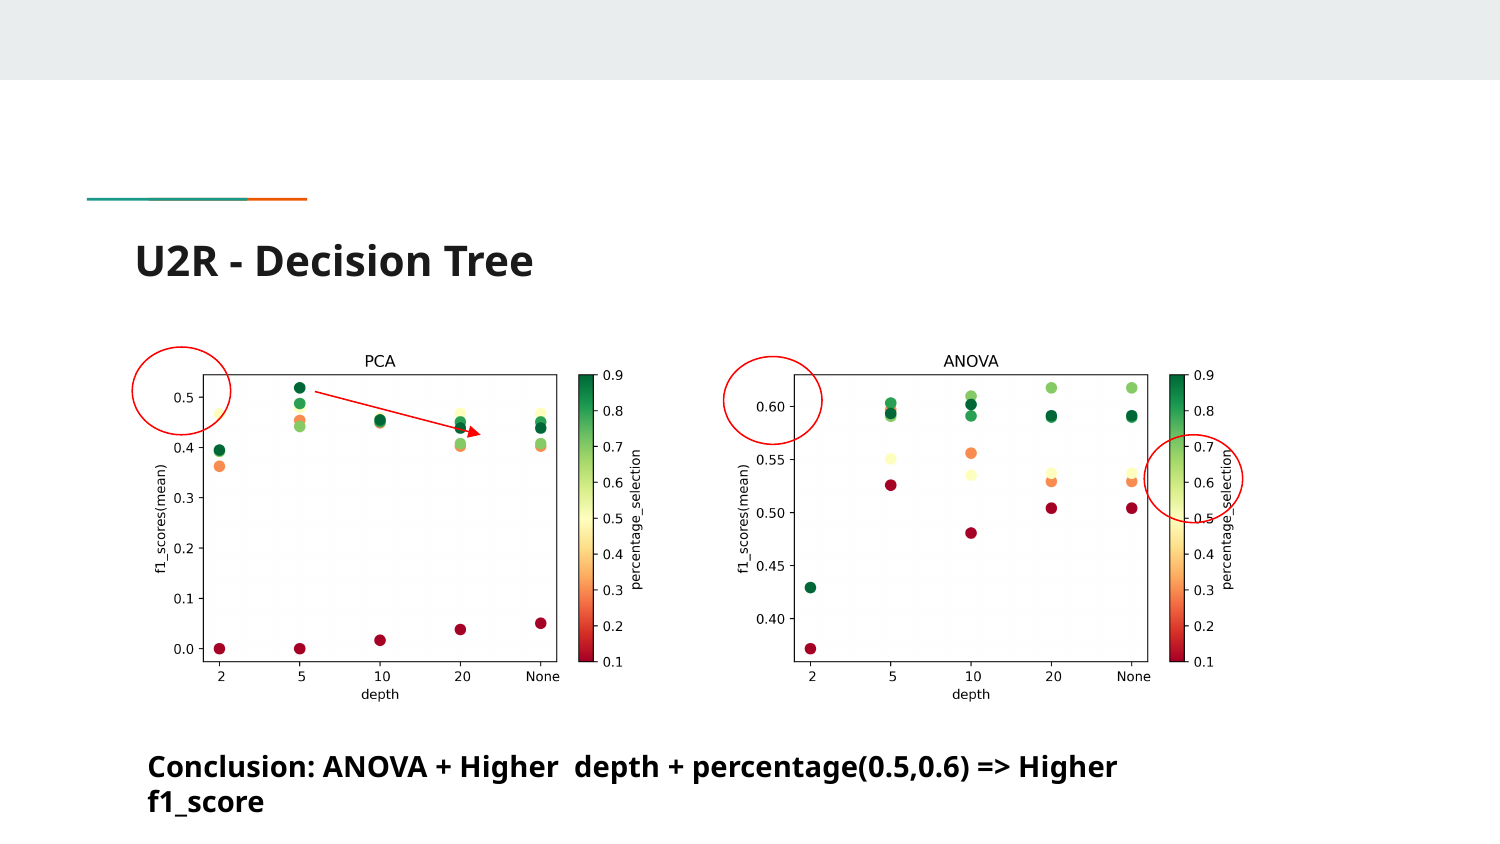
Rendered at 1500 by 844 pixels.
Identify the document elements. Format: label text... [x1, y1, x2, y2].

title U2R - Decision Tree [119, 216, 1381, 305]
text_box Conclusion: ANOVA + Higher depth + percentage(0.5,0.6) => Higher f1_score [132, 733, 1176, 834]
picture [131, 328, 702, 709]
picture [723, 328, 1294, 709]
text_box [314, 391, 481, 436]
